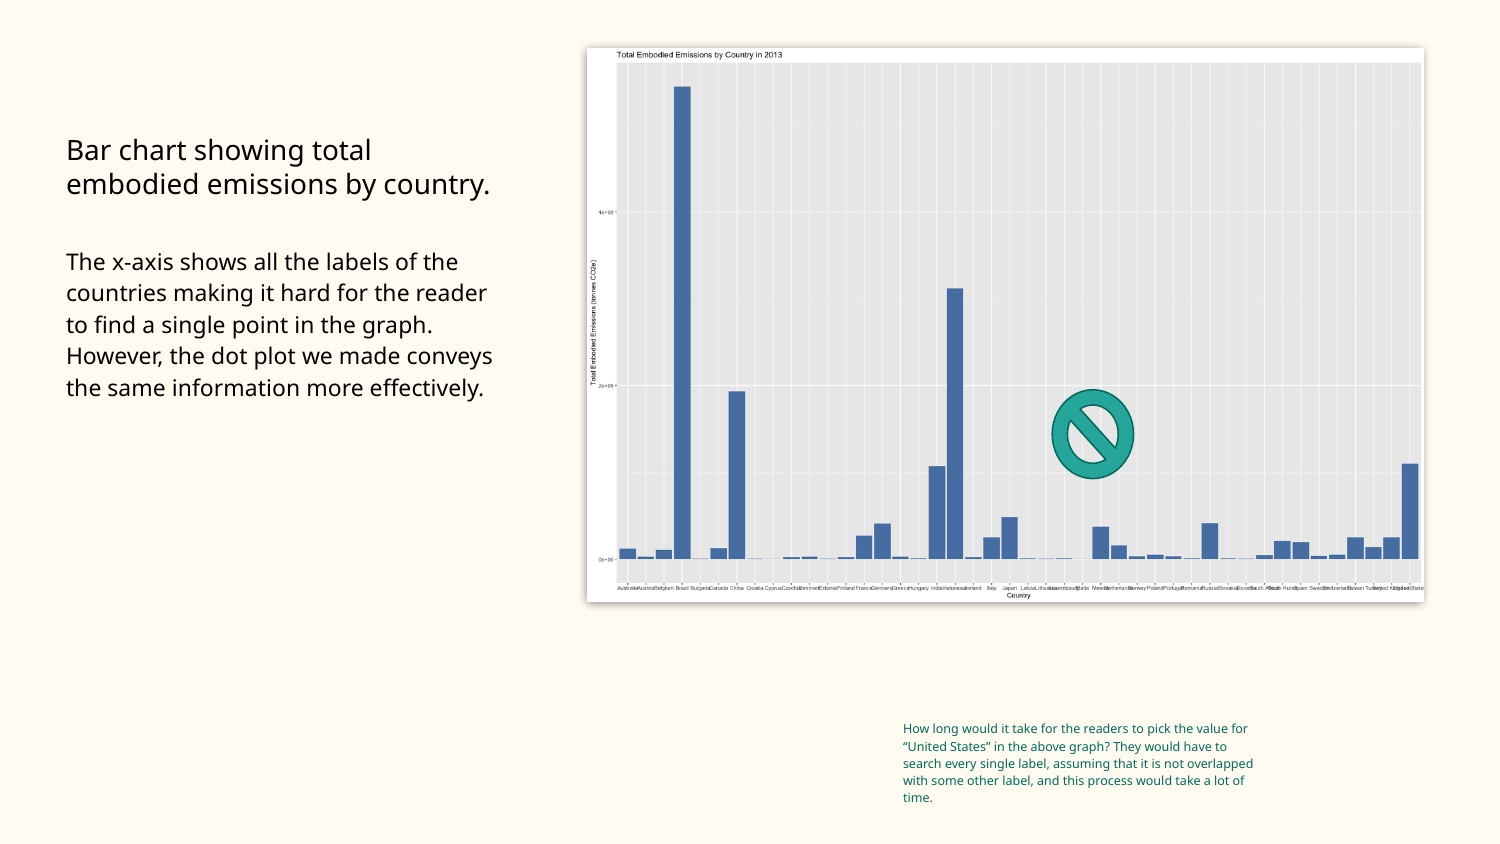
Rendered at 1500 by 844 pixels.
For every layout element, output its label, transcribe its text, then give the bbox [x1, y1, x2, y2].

list The x-axis shows all the labels of the countries making it hard for the reader to find a single point in the graph. However, the dot plot we made conveys the same information more effectively. [51, 227, 512, 750]
picture [587, 47, 1424, 602]
title Bar chart showing total embodied emissions by country. [51, 91, 512, 216]
text_box How long would it take for the readers to pick the value for “United States” in the above graph? They would have to search every single label, assuming that it is not overlapped with some other label, and this process would take a lot of time. [888, 703, 1278, 821]
